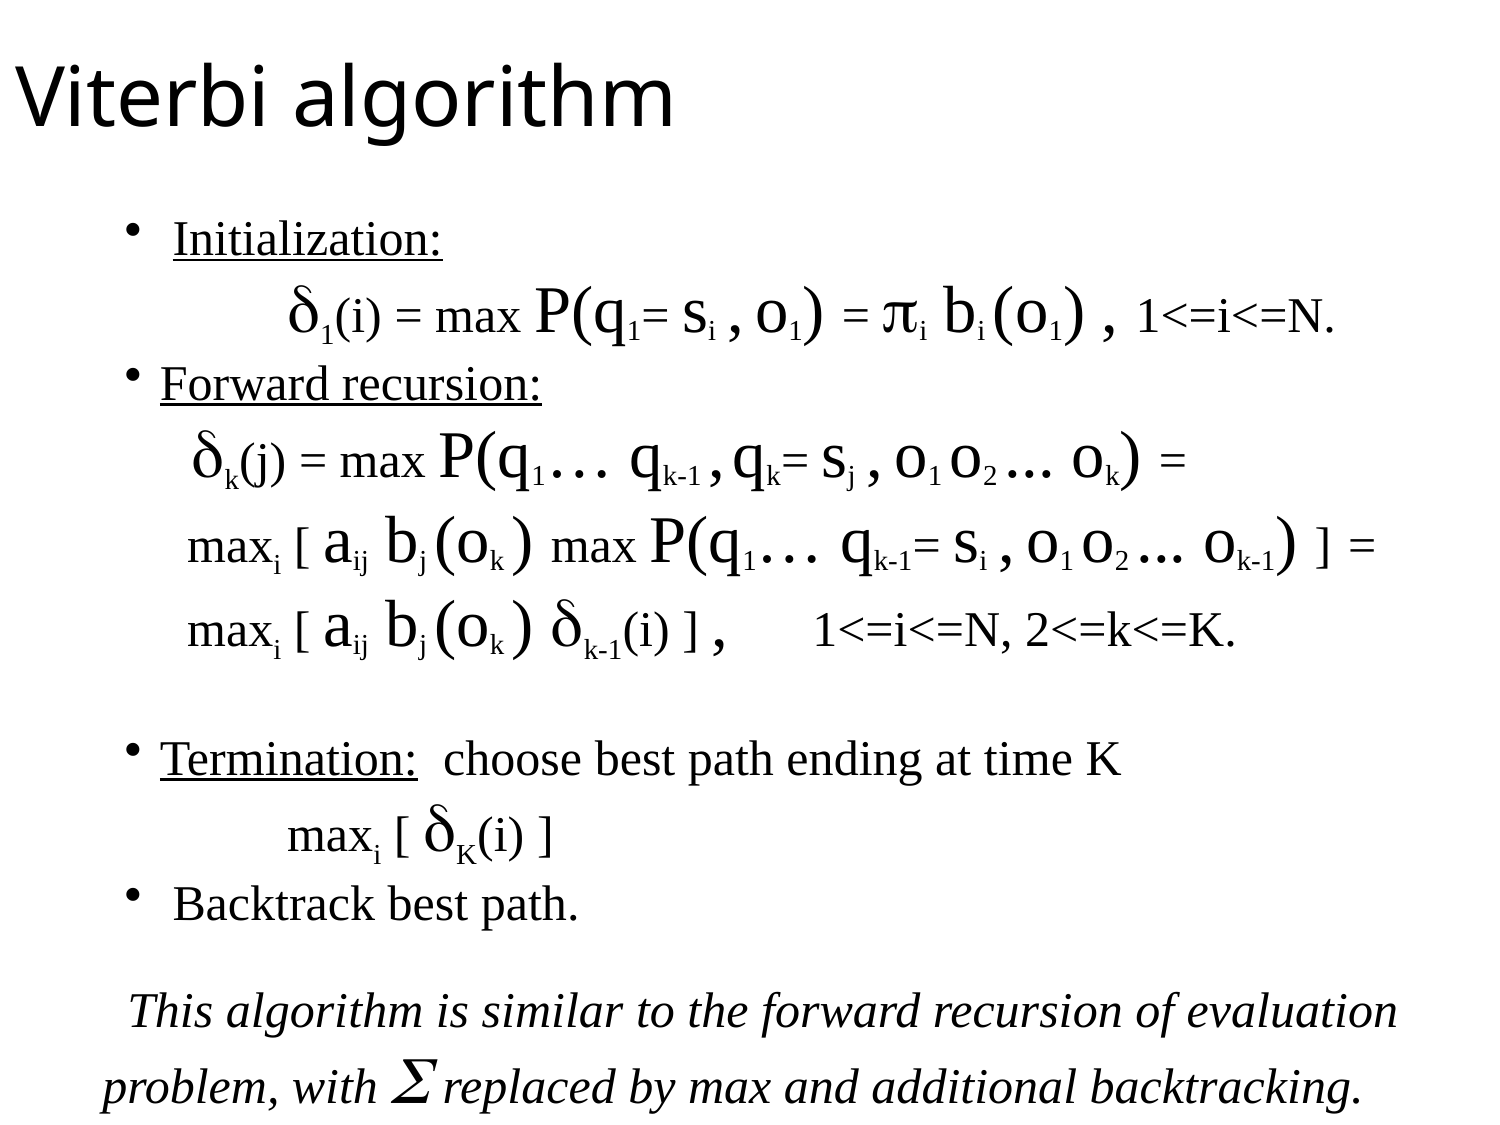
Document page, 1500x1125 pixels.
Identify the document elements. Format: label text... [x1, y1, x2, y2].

text_box This algorithm is similar to the forward recursion of evaluation problem, with  replaced by max and additional backtracking. [87, 969, 1488, 1125]
title Viterbi algorithm [0, 12, 1225, 188]
text_box Initialization: 1(i) = max P(q1= si , o1) = i bi (o1) , 1<=i<=N. Forward recursion: k(j) = max P(q1… qk-1 , qk= sj , o1 o2 ... ok) = maxi [ aij bj (ok ) max P(q1… qk-1= si , o1 o2 ... ok-1) ] = maxi [ aij bj (ok ) k-1(i) ] , 1<=i<=N, 2<=k<=K. Termination: choose best path ending at time K maxi [ K(i) ] Backtrack best path. [109, 198, 1475, 938]
